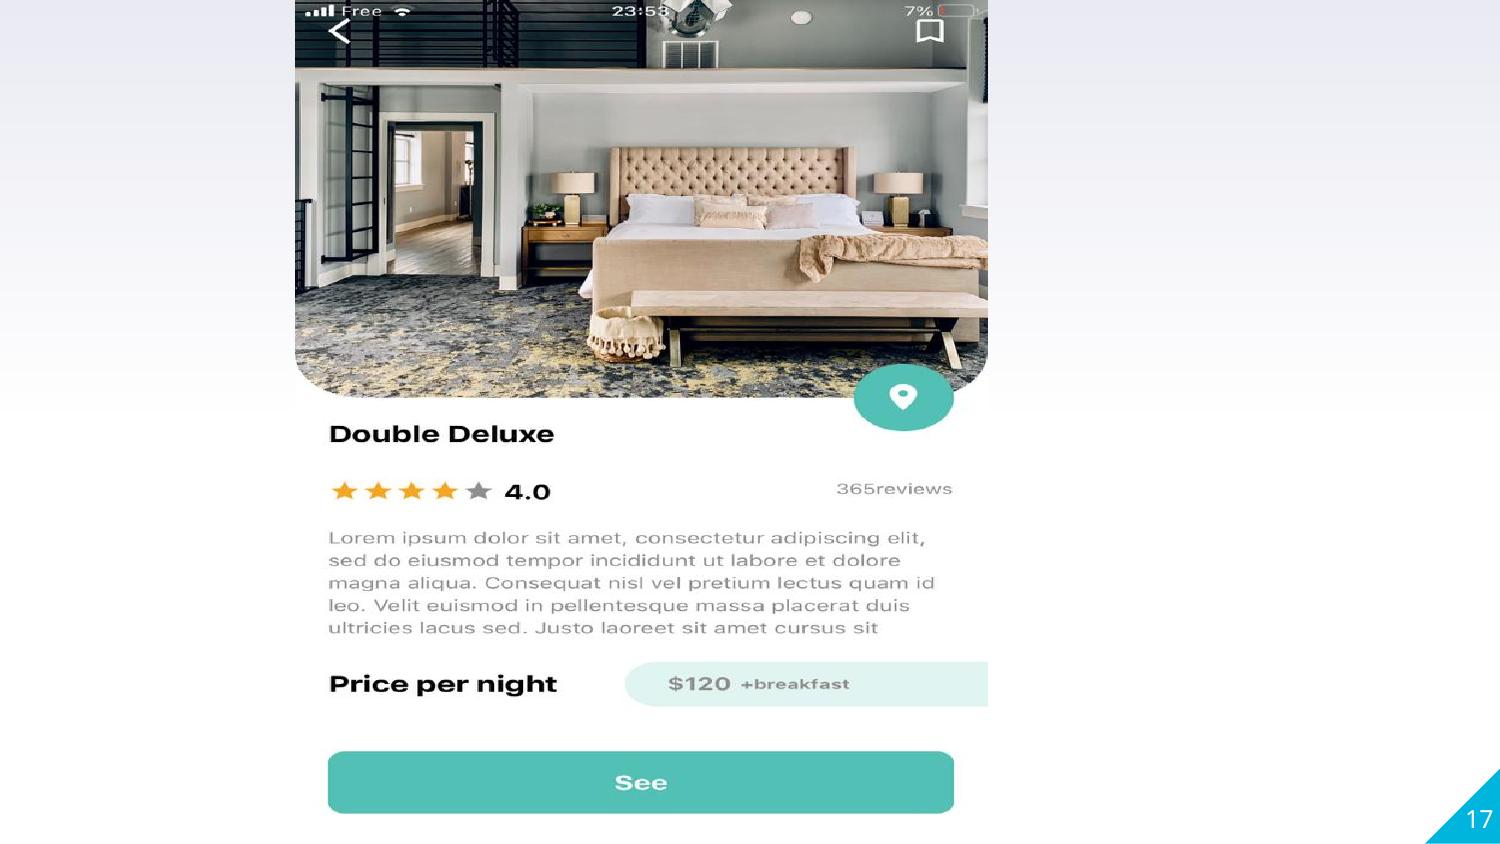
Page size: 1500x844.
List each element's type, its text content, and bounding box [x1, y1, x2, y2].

slide_number 17 [1418, 760, 1494, 838]
picture [294, 0, 988, 828]
